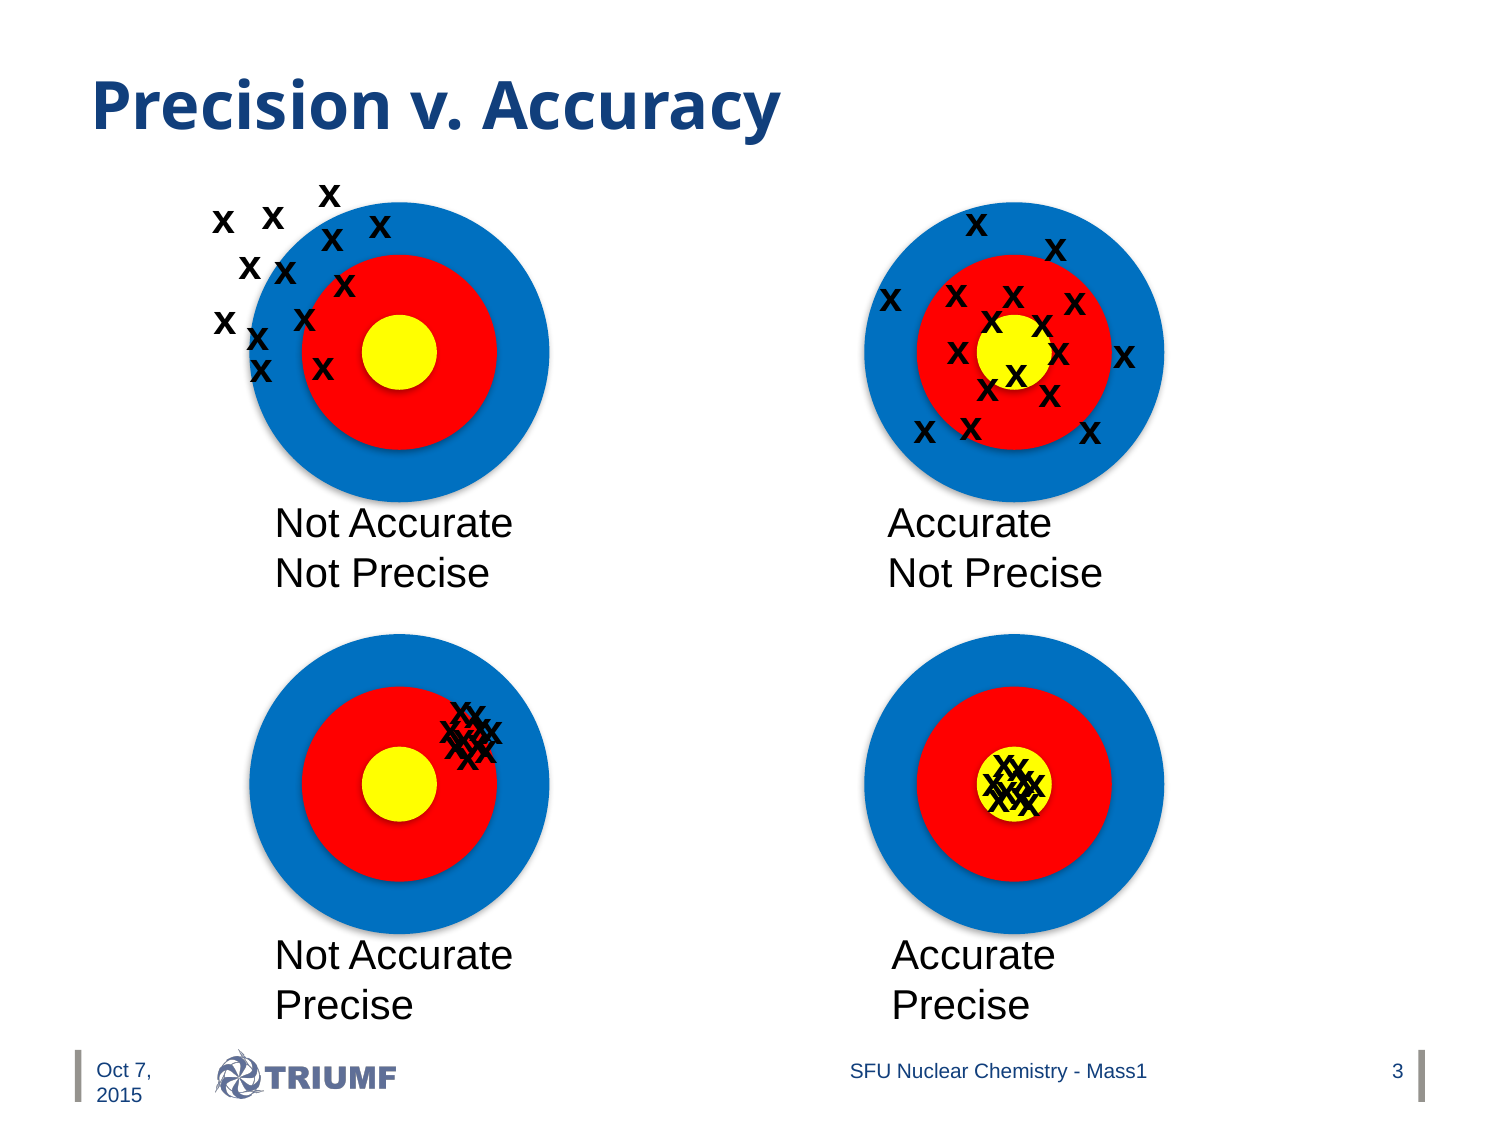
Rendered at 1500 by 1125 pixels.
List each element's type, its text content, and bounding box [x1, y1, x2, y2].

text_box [249, 633, 550, 1037]
slide_number 3 [1182, 1049, 1419, 1125]
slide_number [81, 1048, 213, 1125]
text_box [196, 158, 550, 605]
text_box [864, 633, 1165, 1037]
footer SFU Nuclear Chemistry - Mass1 [394, 1049, 1163, 1125]
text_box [864, 187, 1165, 605]
title Precision v. Accuracy [74, 61, 1426, 162]
